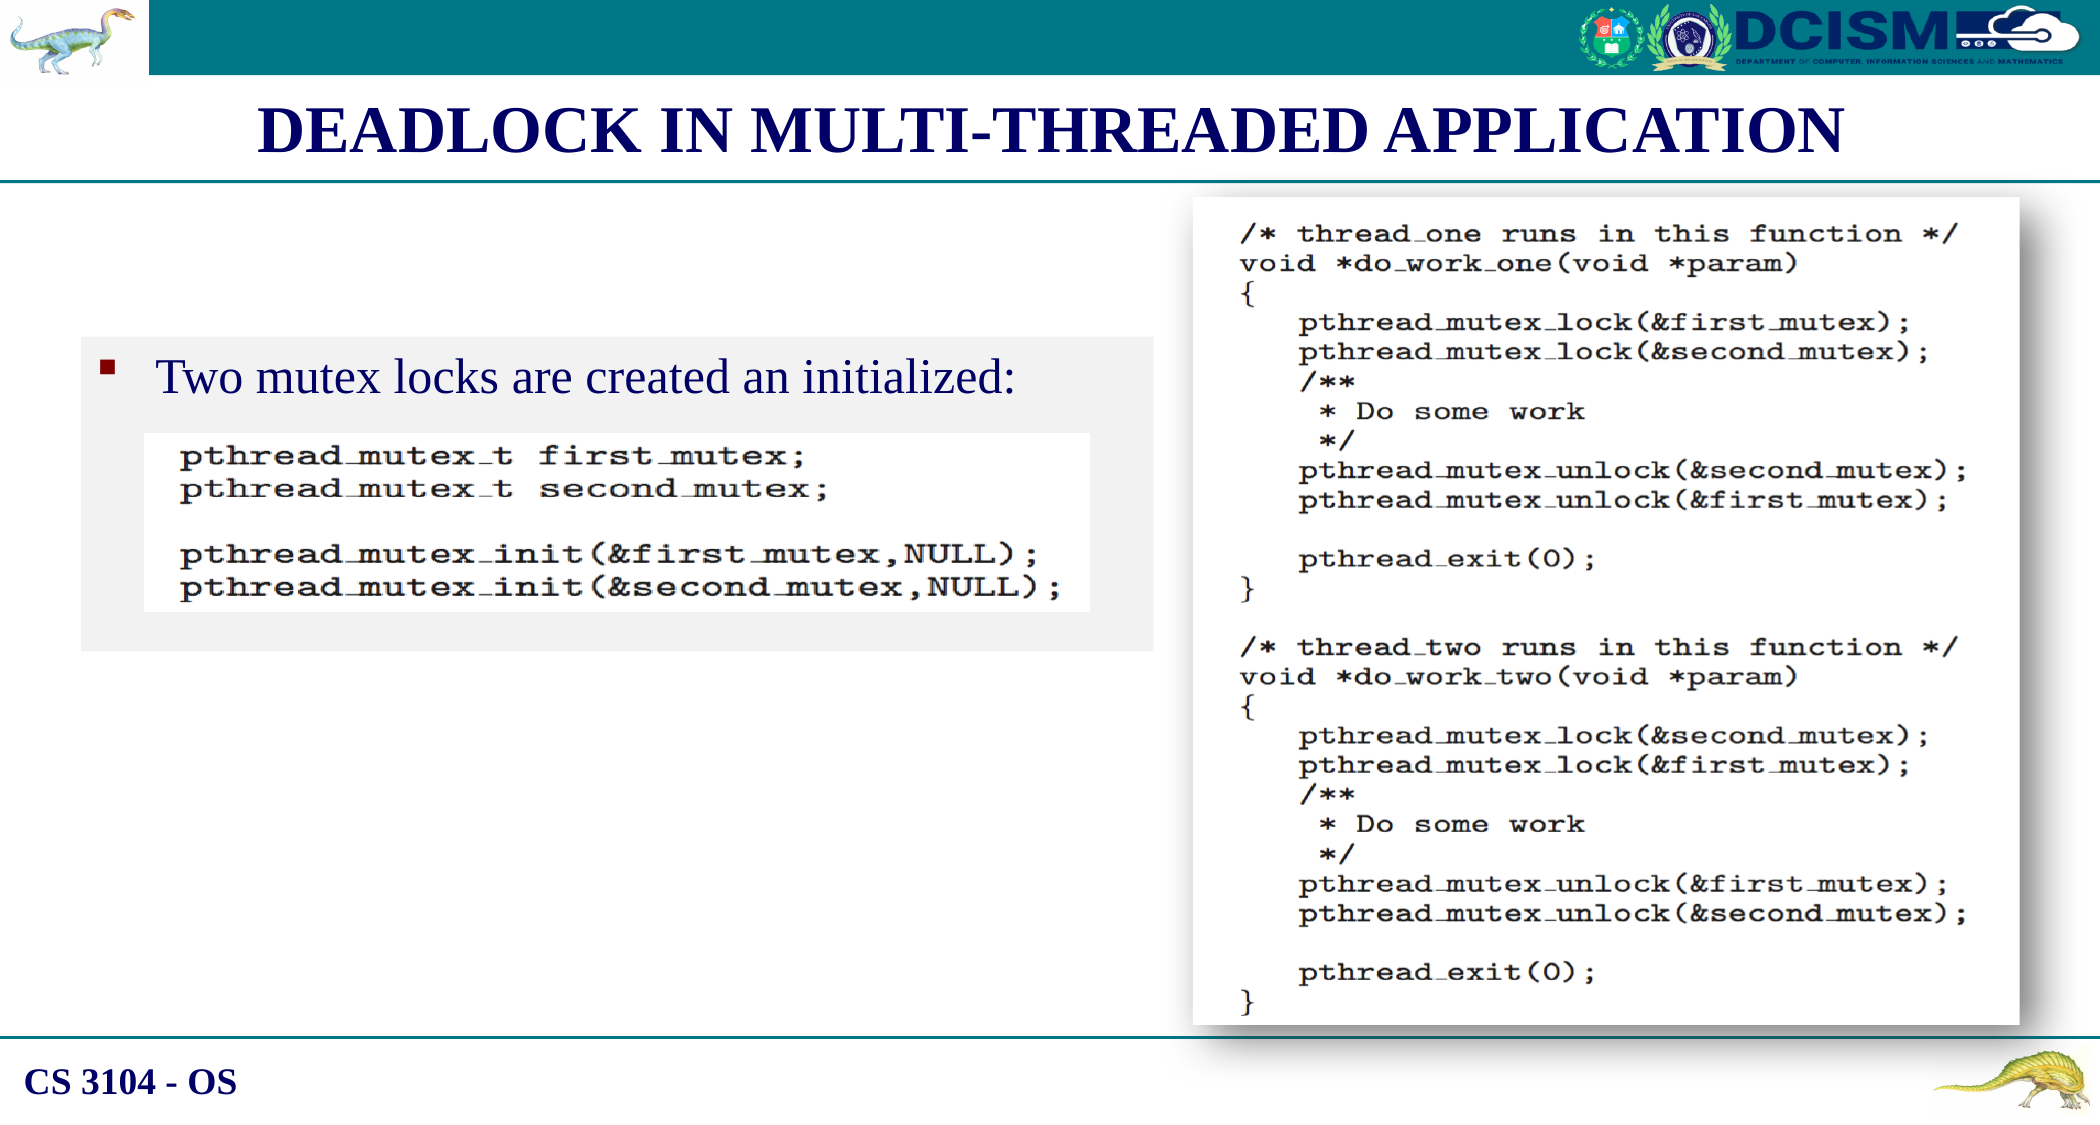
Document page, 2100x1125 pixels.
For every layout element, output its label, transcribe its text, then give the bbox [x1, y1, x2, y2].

picture [1931, 1044, 2090, 1115]
picture [0, 0, 149, 82]
text_box DEADLOCK IN MULTI-THREADED APPLICATION [18, 78, 2086, 173]
picture [144, 433, 1090, 612]
picture [1192, 197, 2020, 1025]
picture [1572, 0, 2094, 76]
text_box Two mutex locks are created an initialized: [81, 336, 1154, 652]
